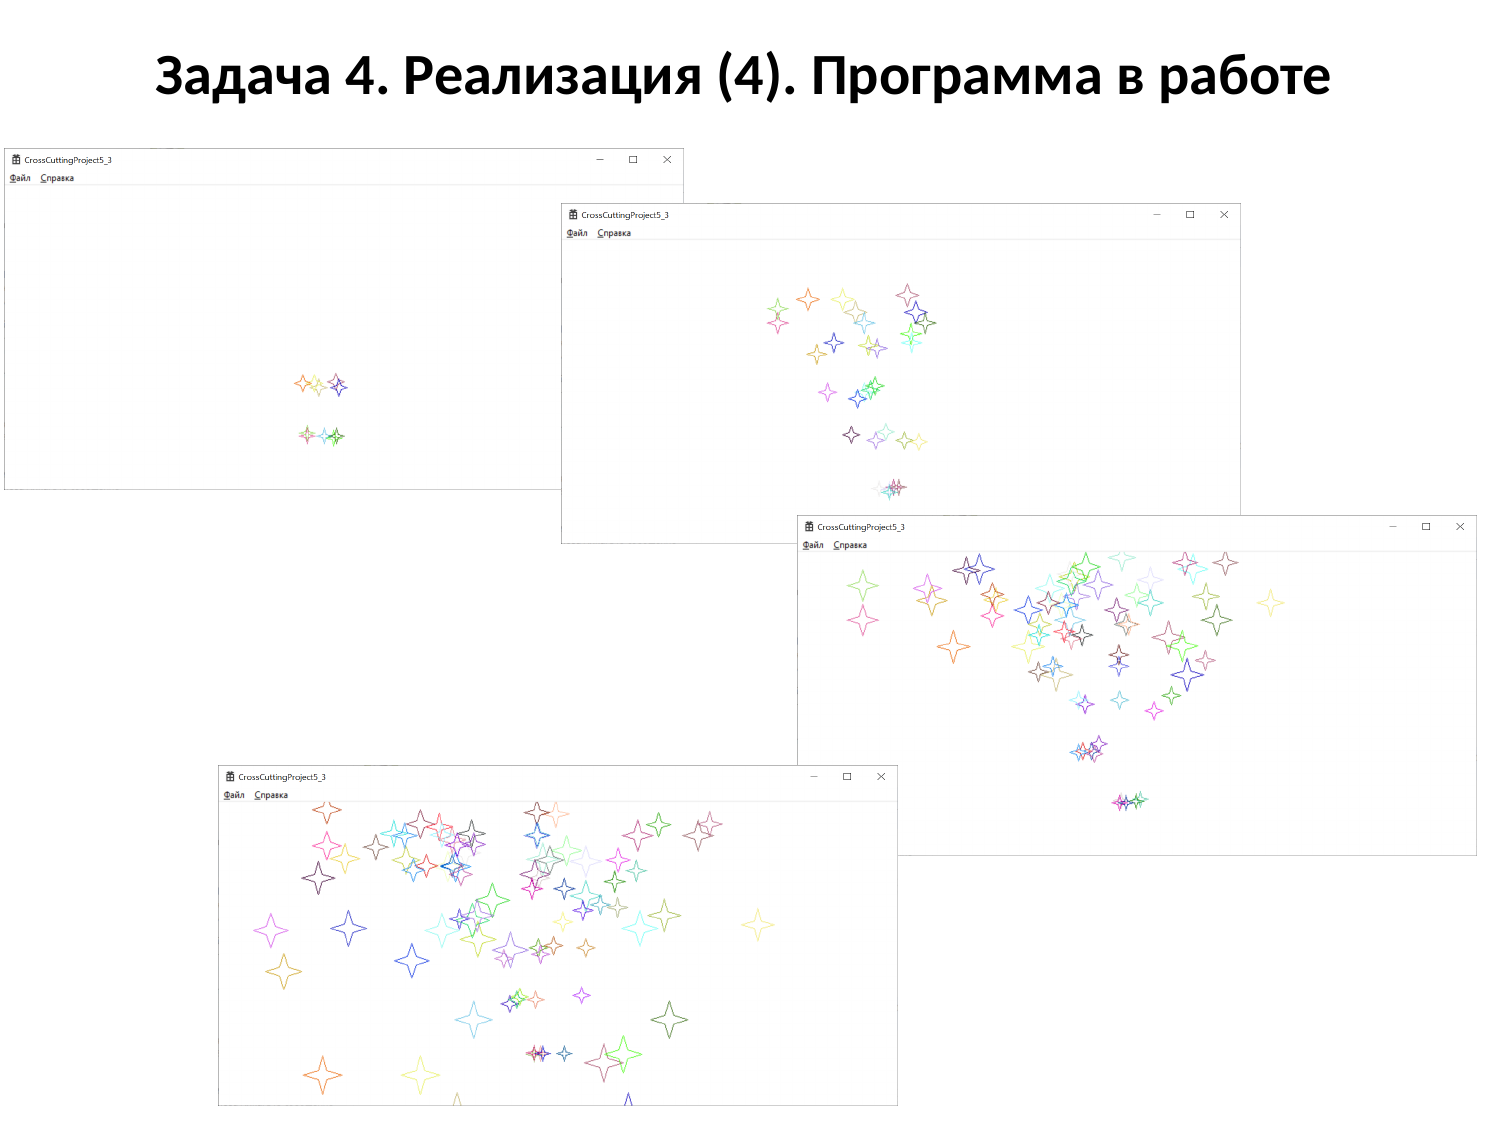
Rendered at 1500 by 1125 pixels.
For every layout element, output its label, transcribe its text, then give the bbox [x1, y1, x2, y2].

title Задача 4. Реализация (4). Программа в работе [29, 19, 1459, 124]
picture [4, 148, 1477, 1107]
